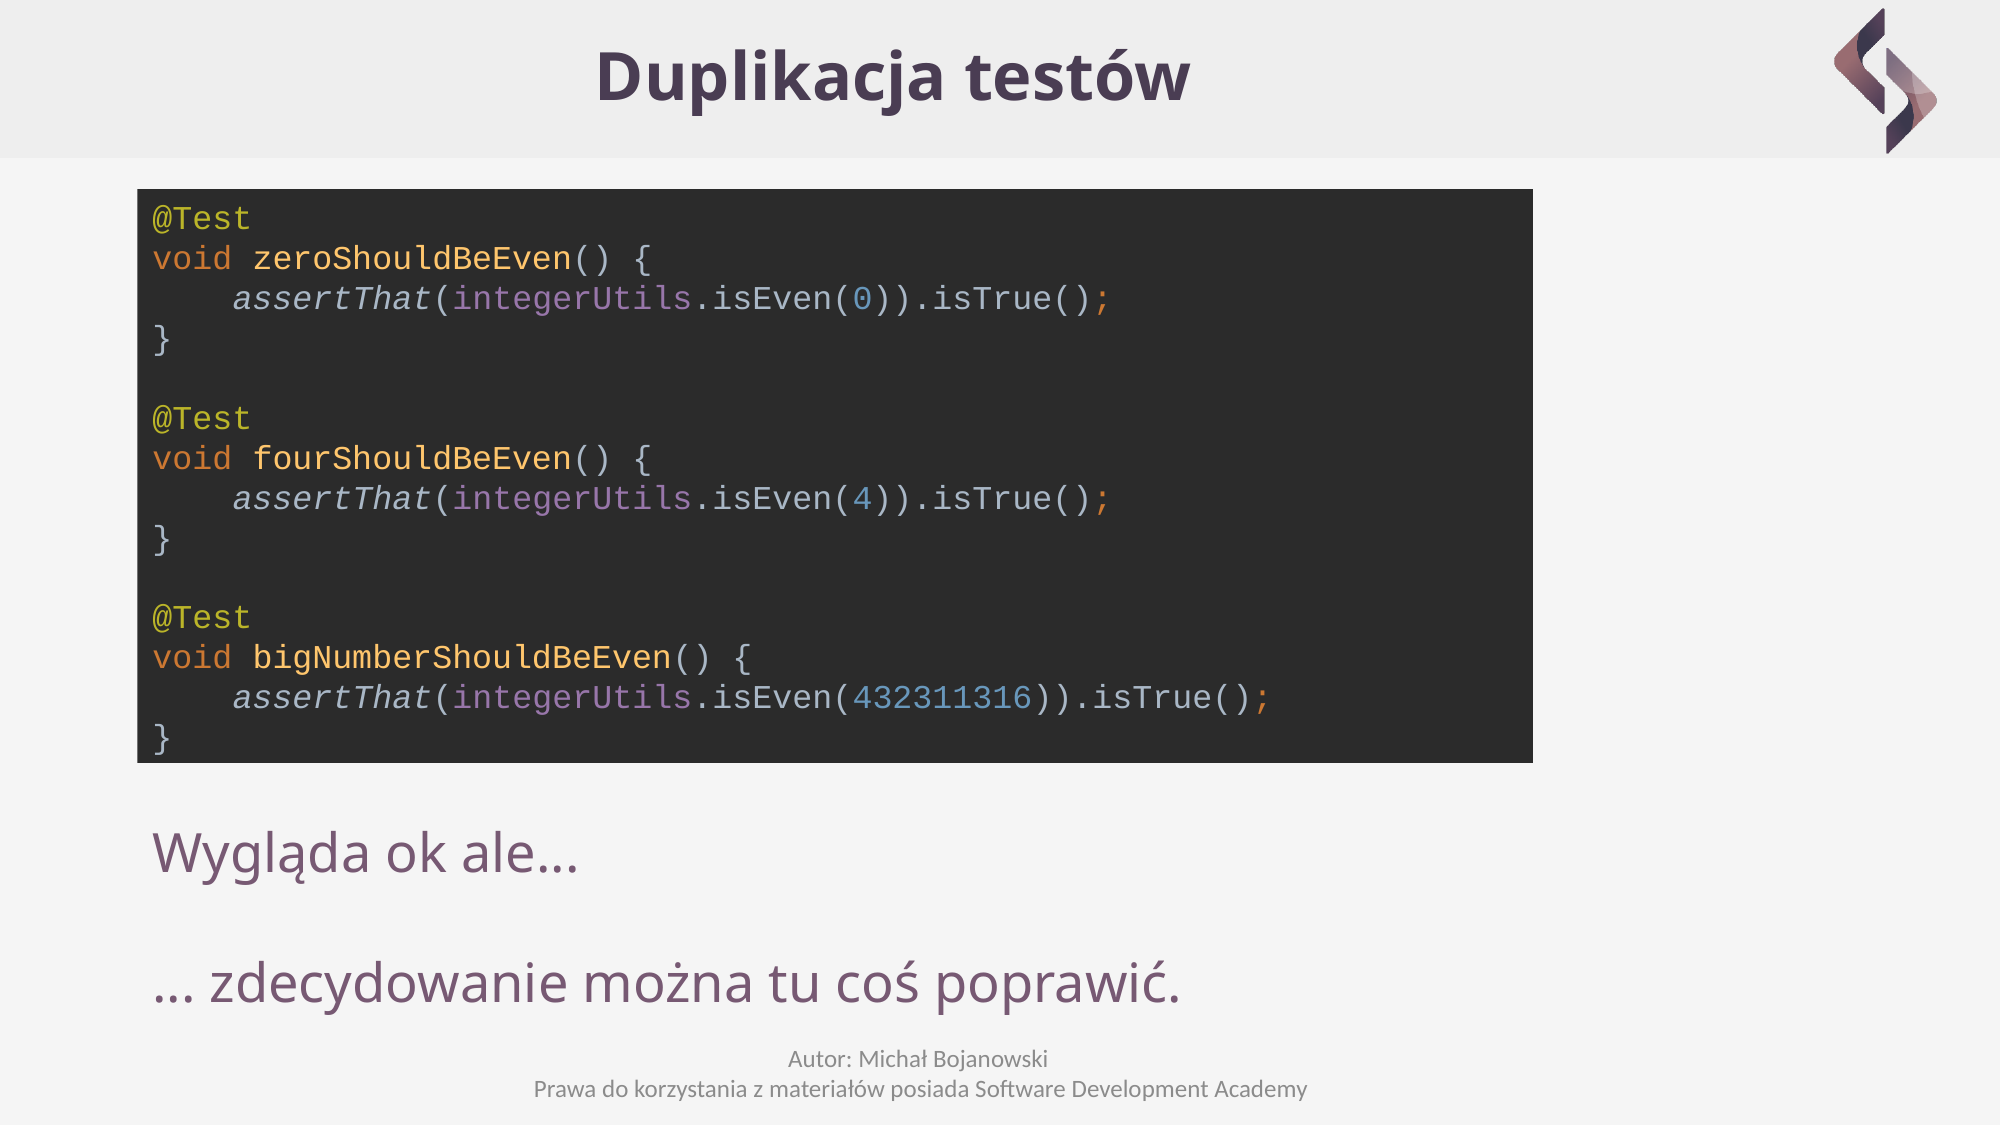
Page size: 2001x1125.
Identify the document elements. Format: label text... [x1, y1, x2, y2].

text_box @Test void zeroShouldBeEven() { assertThat(integerUtils.isEven(0)).isTrue(); } @Test void fourShouldBeEven() { assertThat(integerUtils.isEven(4)).isTrue(); } @Test void bigNumberShouldBeEven() { assertThat(integerUtils.isEven(432311316)).isTrue(); } [137, 189, 1533, 763]
text_box [137, 210, 1863, 1030]
text_box Wygląda ok ale... ... zdecydowanie można tu coś poprawić. [137, 811, 1601, 1021]
text_box [234, 819, 1960, 1125]
title Duplikacja testów [0, 0, 1788, 158]
picture [1787, 0, 2001, 166]
